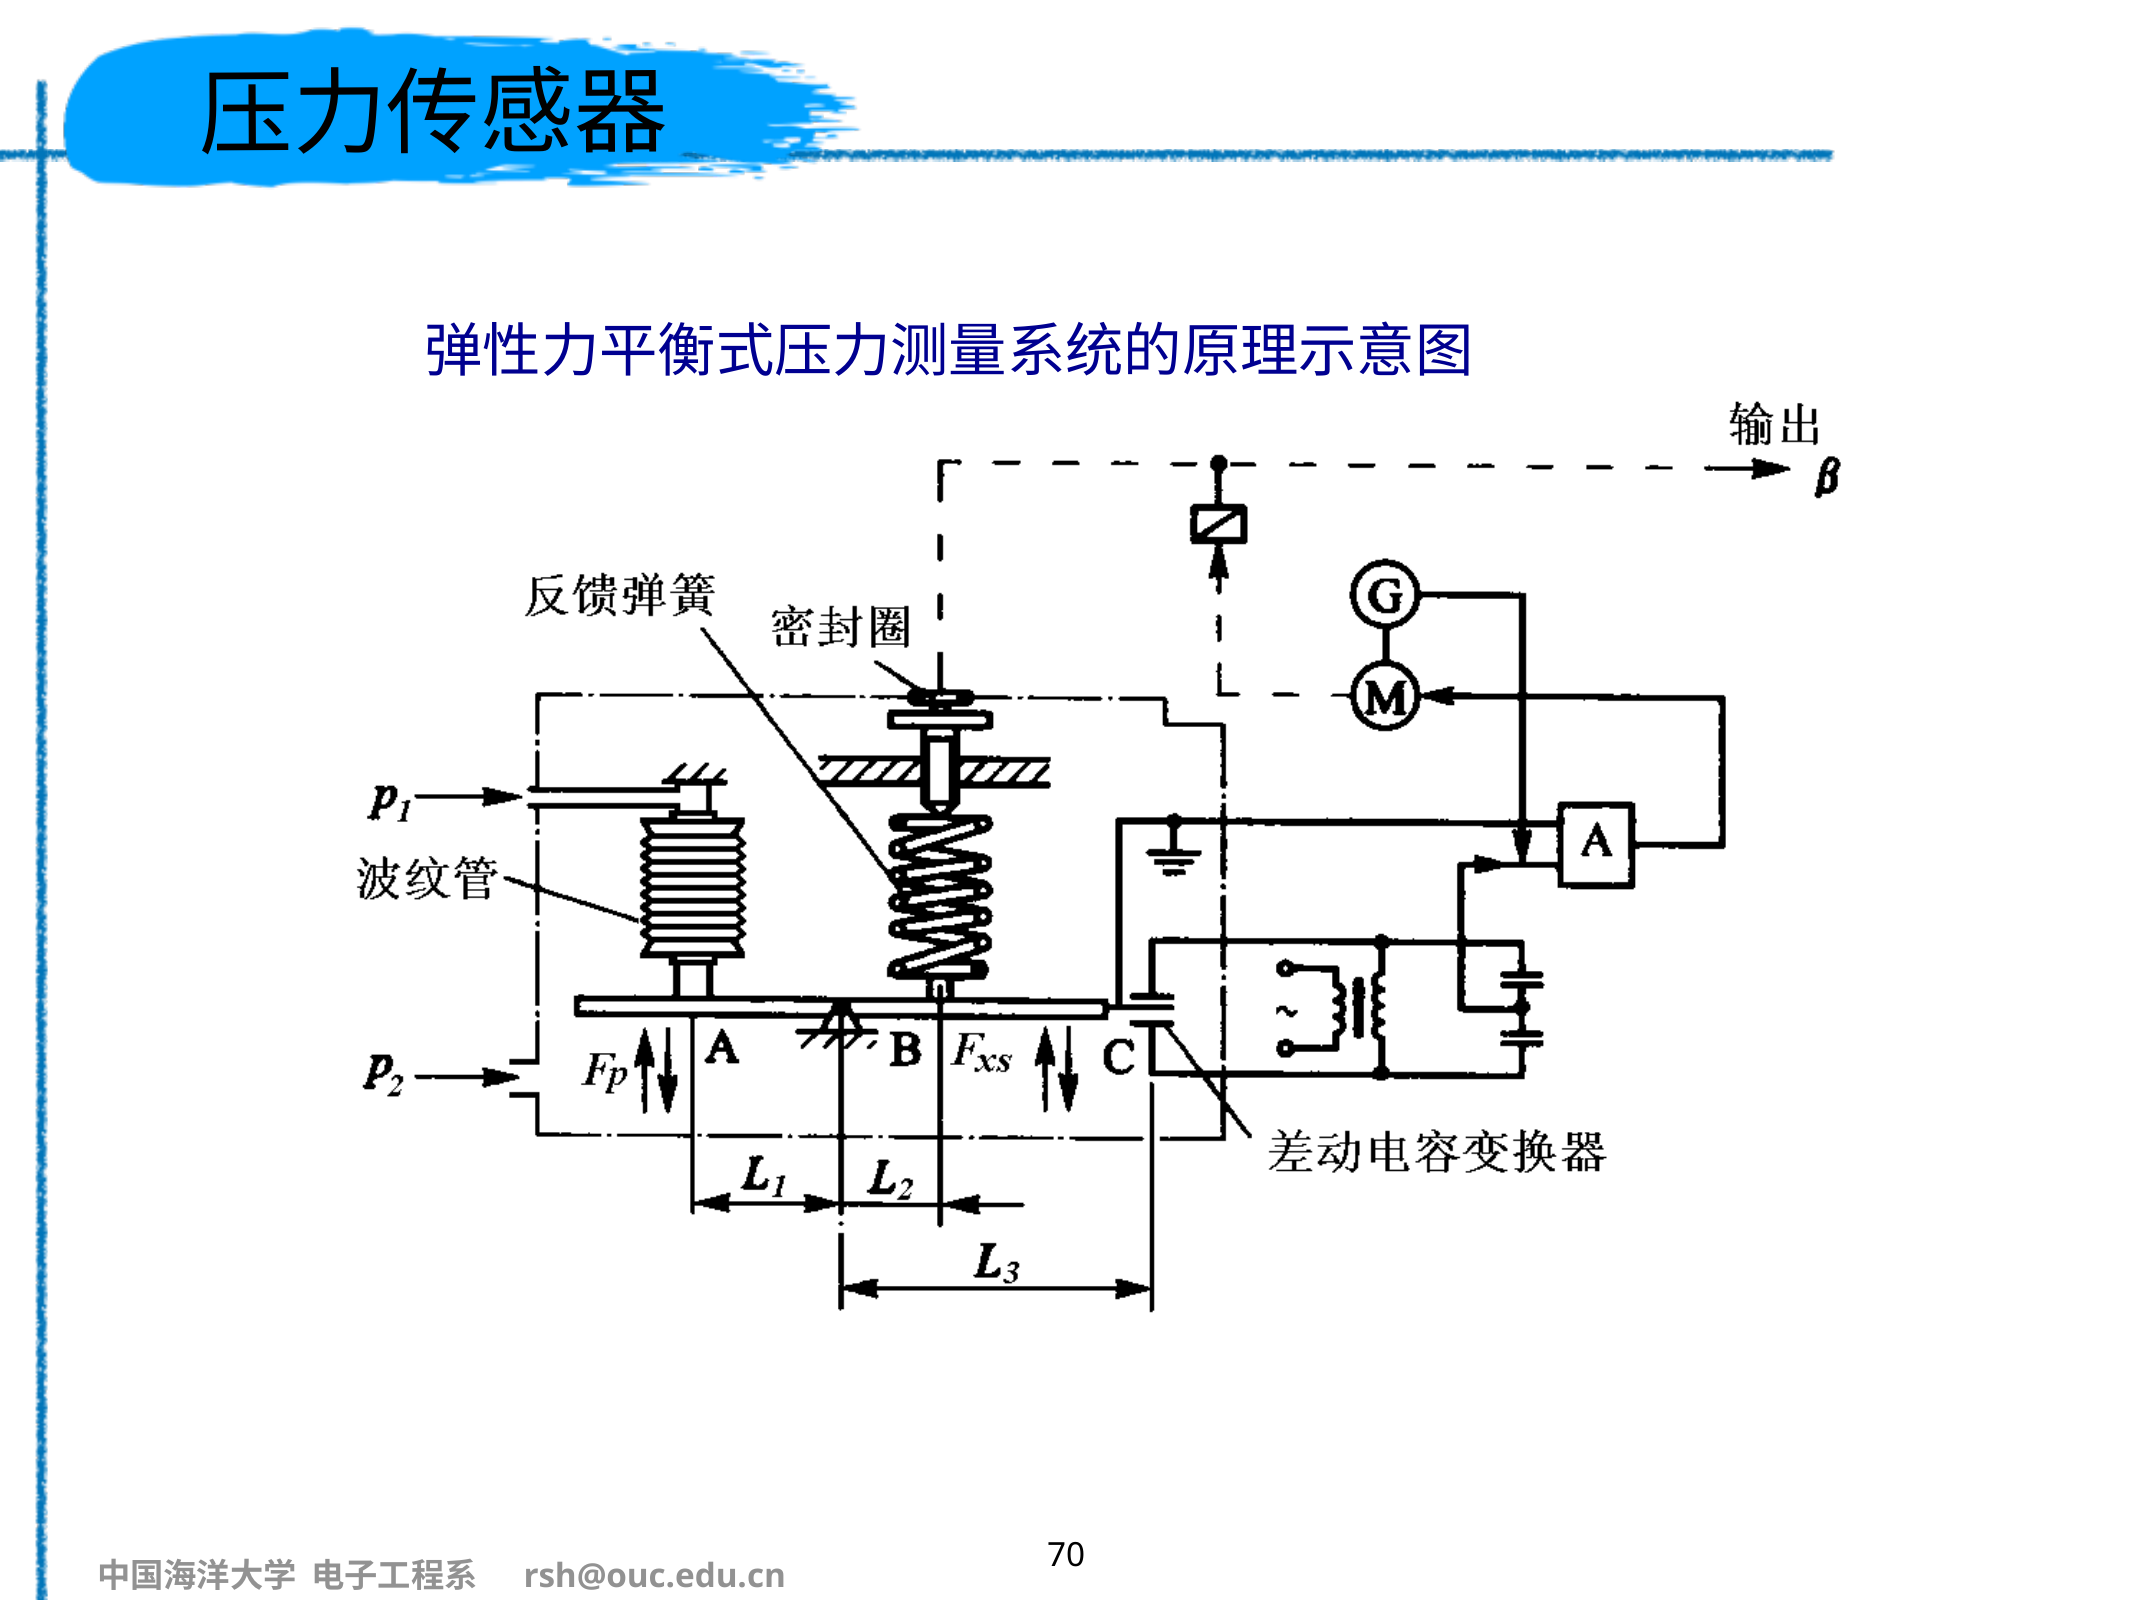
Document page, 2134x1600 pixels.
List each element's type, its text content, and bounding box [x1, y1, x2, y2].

picture [799, 24, 1841, 192]
title 压力传感器 [67, 14, 800, 202]
picture [0, 24, 68, 1600]
picture [319, 397, 1904, 1331]
text_box 弹性力平衡式压力测量系统的原理示意图 [416, 304, 1495, 391]
slide_number 70 [1037, 1524, 1095, 1579]
